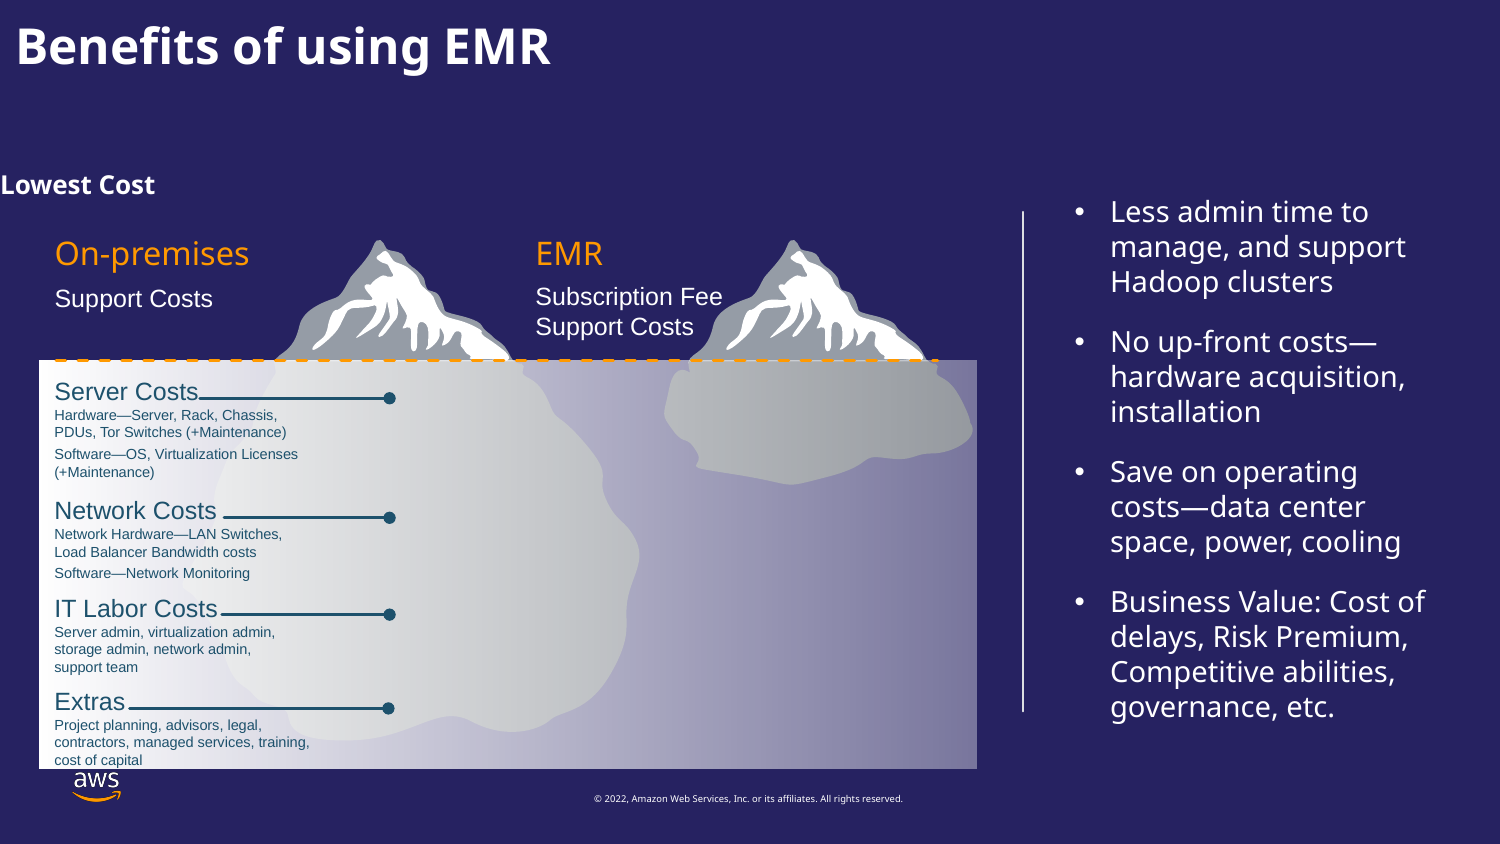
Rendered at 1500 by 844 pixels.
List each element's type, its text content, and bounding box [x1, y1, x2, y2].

text_box Benefits of using EMR [6, 10, 1389, 100]
picture [72, 777, 121, 802]
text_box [169, 361, 645, 741]
text_box Support Costs [39, 280, 169, 321]
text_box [39, 678, 389, 777]
text_box [389, 361, 977, 769]
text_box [39, 585, 390, 684]
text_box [661, 235, 981, 489]
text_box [39, 487, 390, 585]
text_box Less admin time to manage, and support Hadoop clusters No up-front costs—hardware acquisition, installation Save on operating costs—data center space, power, cooling Business Value: Cost of delays, Risk Premium, Competitive abilities, governance, etc. [1059, 186, 1473, 731]
text_box Subscription Fee Support Costs [645, 280, 661, 348]
text_box [39, 360, 169, 368]
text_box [169, 235, 645, 360]
text_box On-premises [39, 225, 310, 280]
title Lowest Cost [0, 106, 1386, 208]
text_box EMR [520, 225, 791, 280]
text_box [39, 368, 390, 487]
